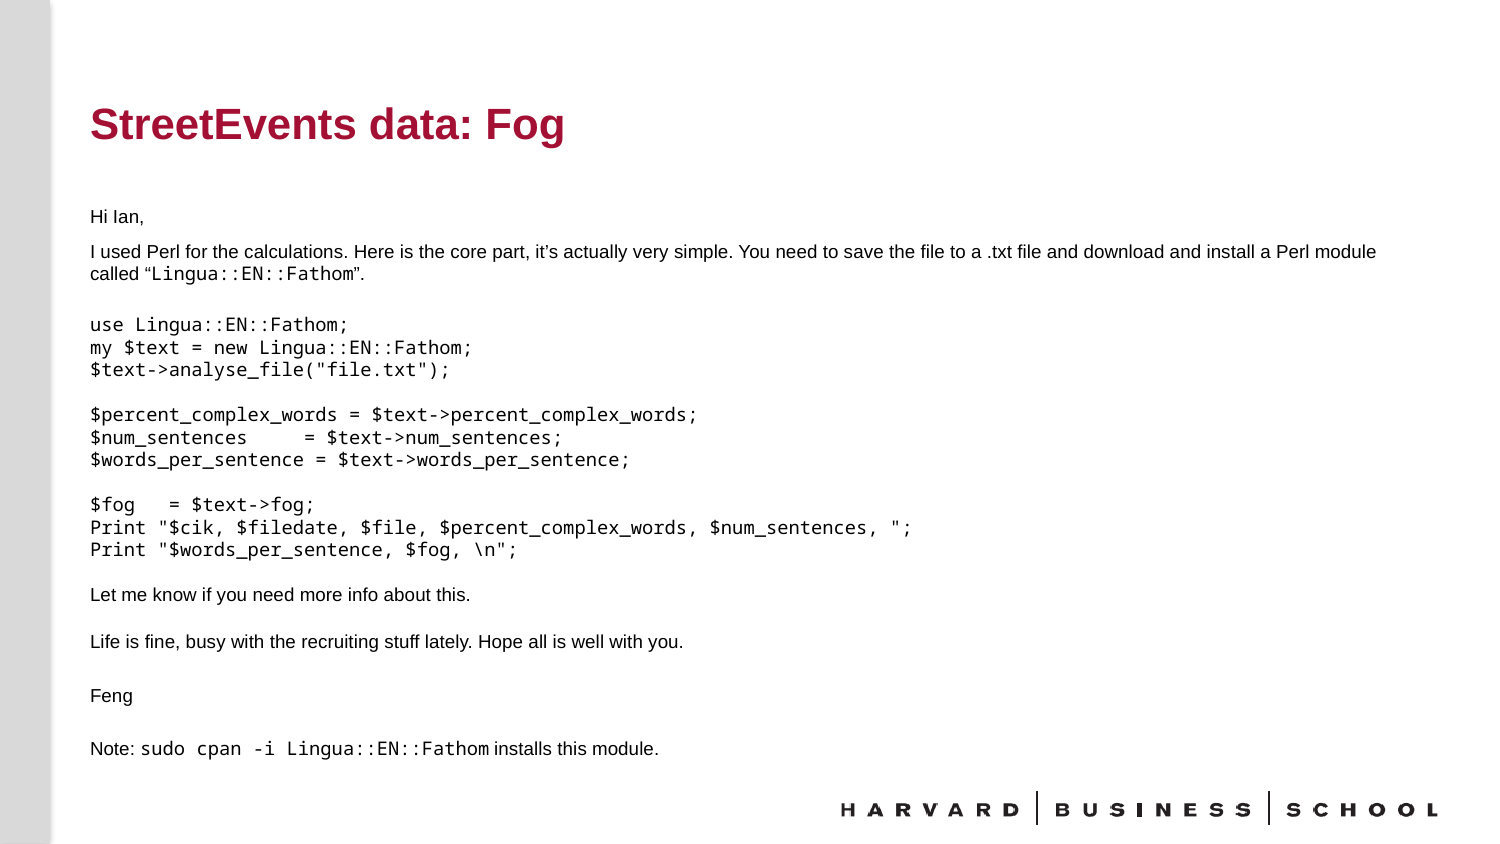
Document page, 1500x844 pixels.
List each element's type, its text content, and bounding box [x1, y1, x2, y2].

title StreetEvents data: Fog [75, 65, 1431, 156]
list Hi Ian, I used Perl for the calculations. Here is the core part, it’s actually very simple. You need to save the file to a .txt file and download and install a Perl module called “Lingua::EN::Fathom”. use Lingua::EN::Fathom; my $text = new Lingua::EN::Fathom; $text->analyse_file("file.txt"); $percent_complex_words = $text->percent_complex_words; $num_sentences = $text->num_sentences; $words_per_sentence = $text->words_per_sentence; $fog = $text->fog; Print "$cik, $filedate, $file, $percent_complex_words, $num_sentences, "; Print "$words_per_sentence, $fog, \n"; Let me know if you need more info about this. Life is fine, busy with the recruiting stuff lately. Hope all is well with you. Feng Note: sudo cpan -i Lingua::EN::Fathom installs this module. [75, 196, 1431, 760]
